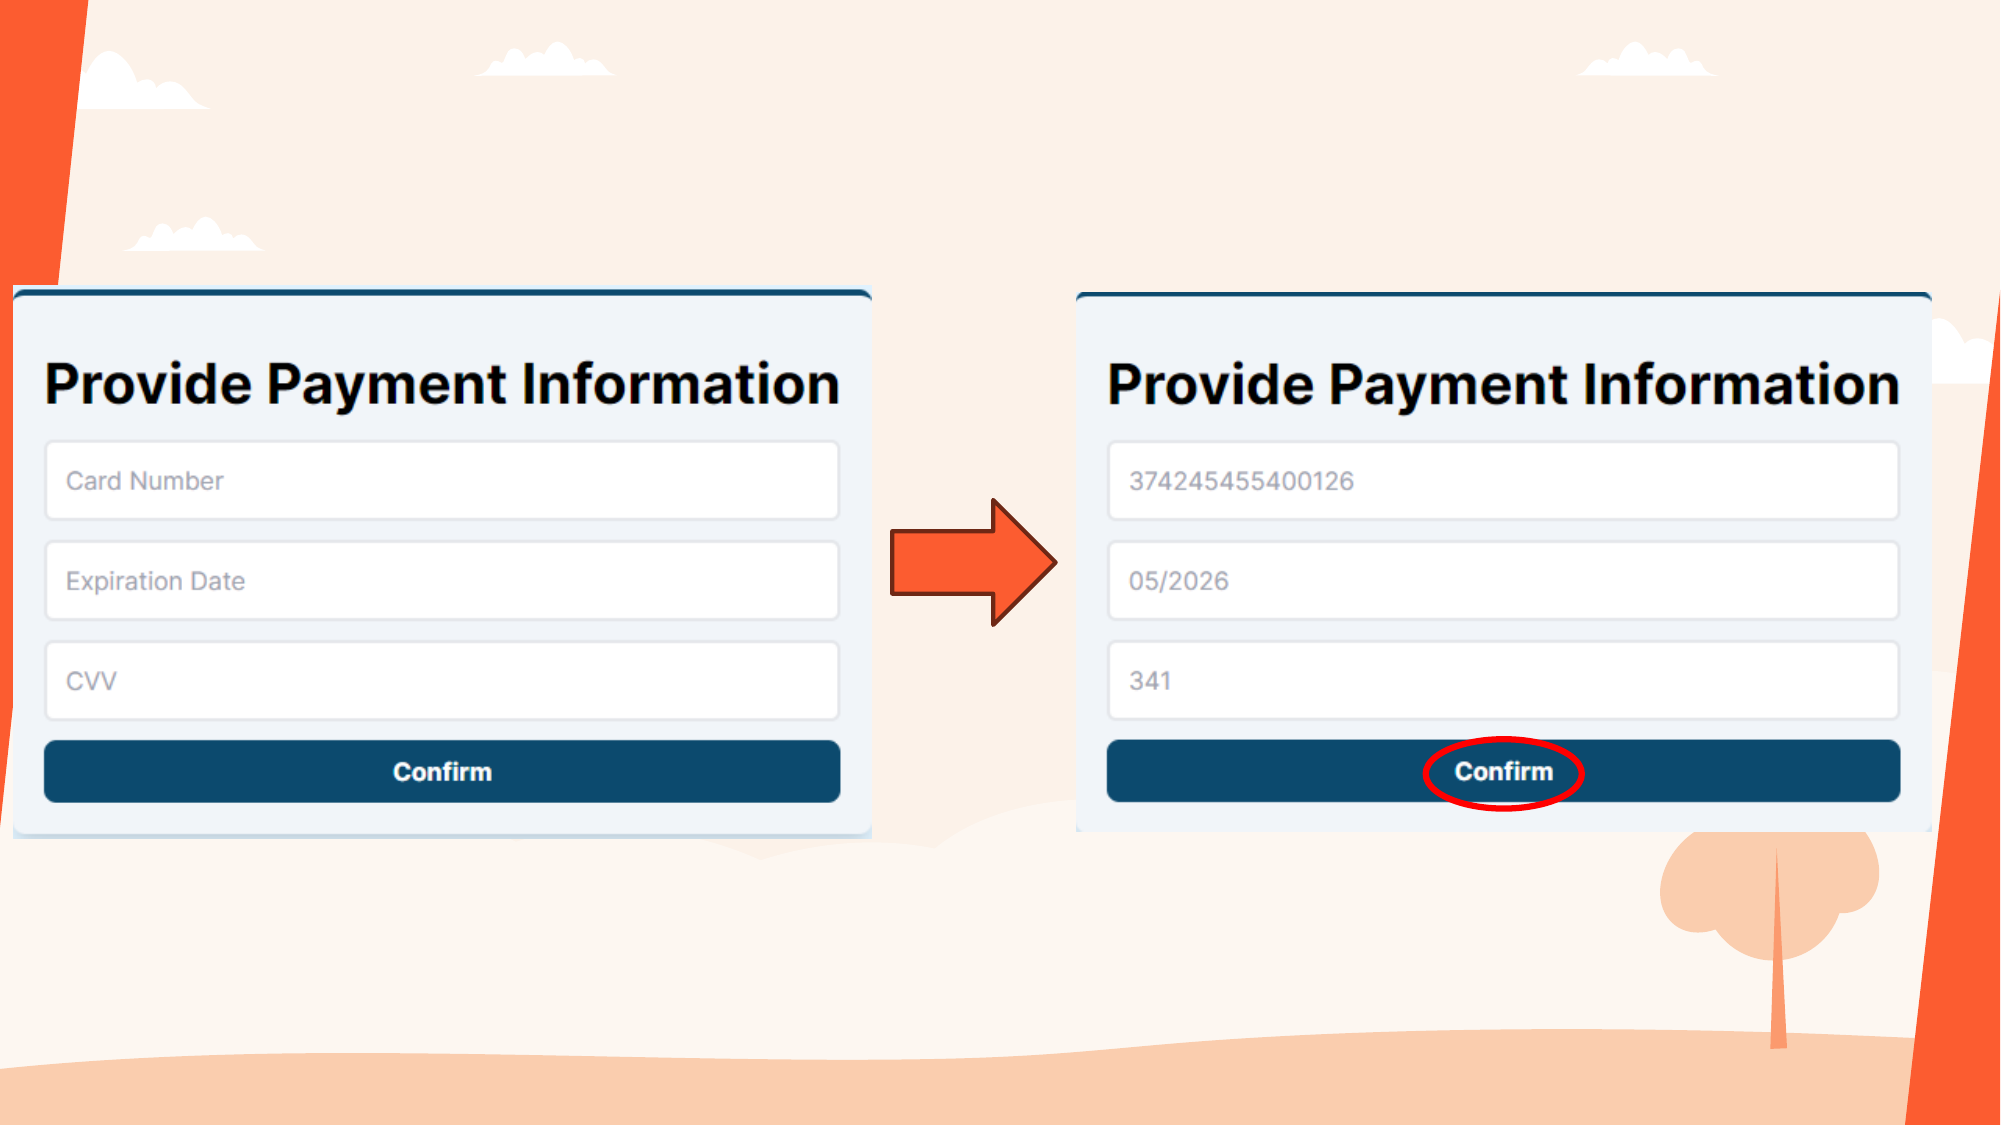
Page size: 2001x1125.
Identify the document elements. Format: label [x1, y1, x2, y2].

picture [1075, 292, 1932, 833]
picture [13, 285, 872, 840]
text_box [890, 498, 1058, 627]
